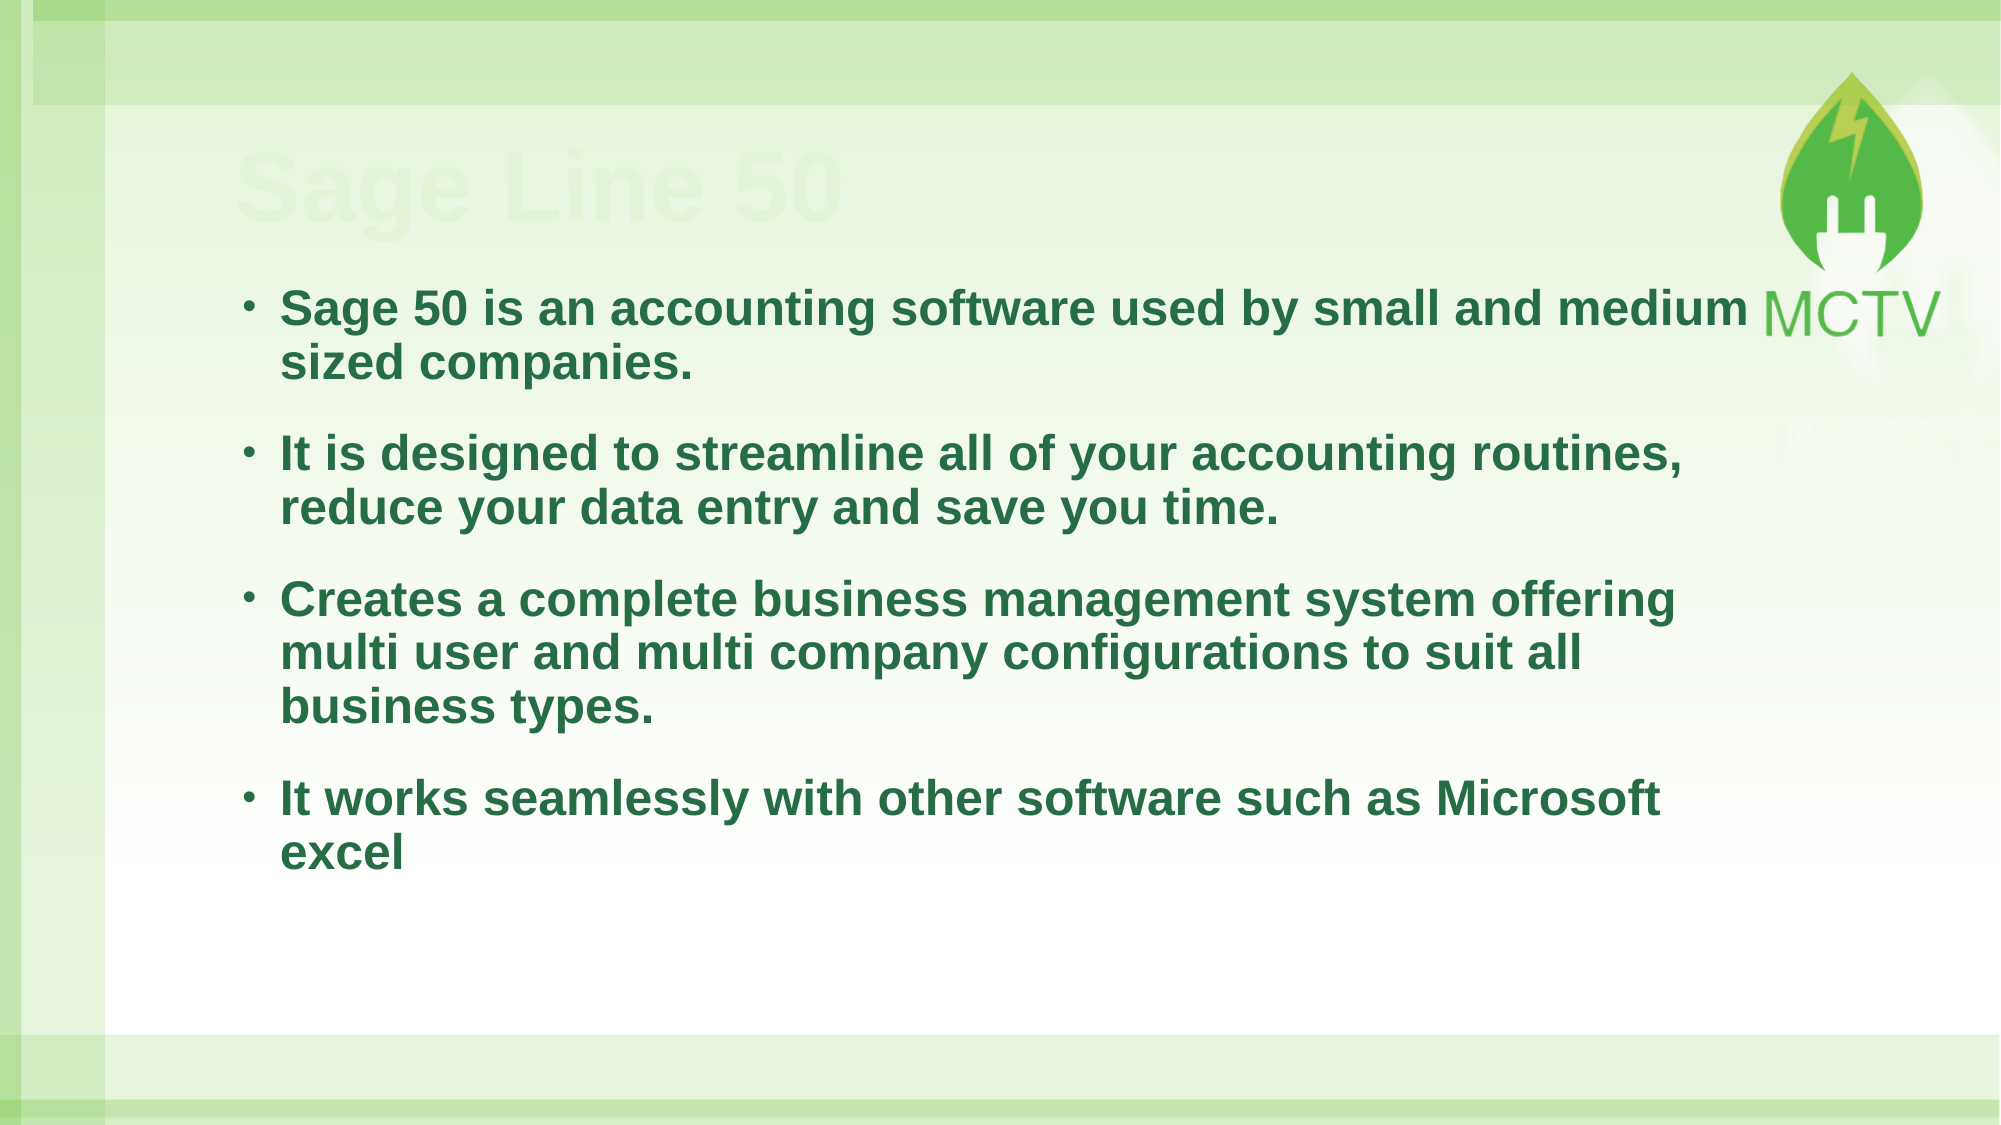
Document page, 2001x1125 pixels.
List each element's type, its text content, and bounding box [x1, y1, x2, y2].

title Sage Line 50 [219, 71, 1780, 251]
picture [1723, 105, 1961, 347]
list Sage 50 is an accounting software used by small and medium sized companies. It is designed to streamline all of your accounting routines, reduce your data entry and save you time. Creates a complete business management system offering multi user and multi company configurations to suit all business types. It works seamlessly with other software such as Microsoft excel [219, 274, 1780, 987]
